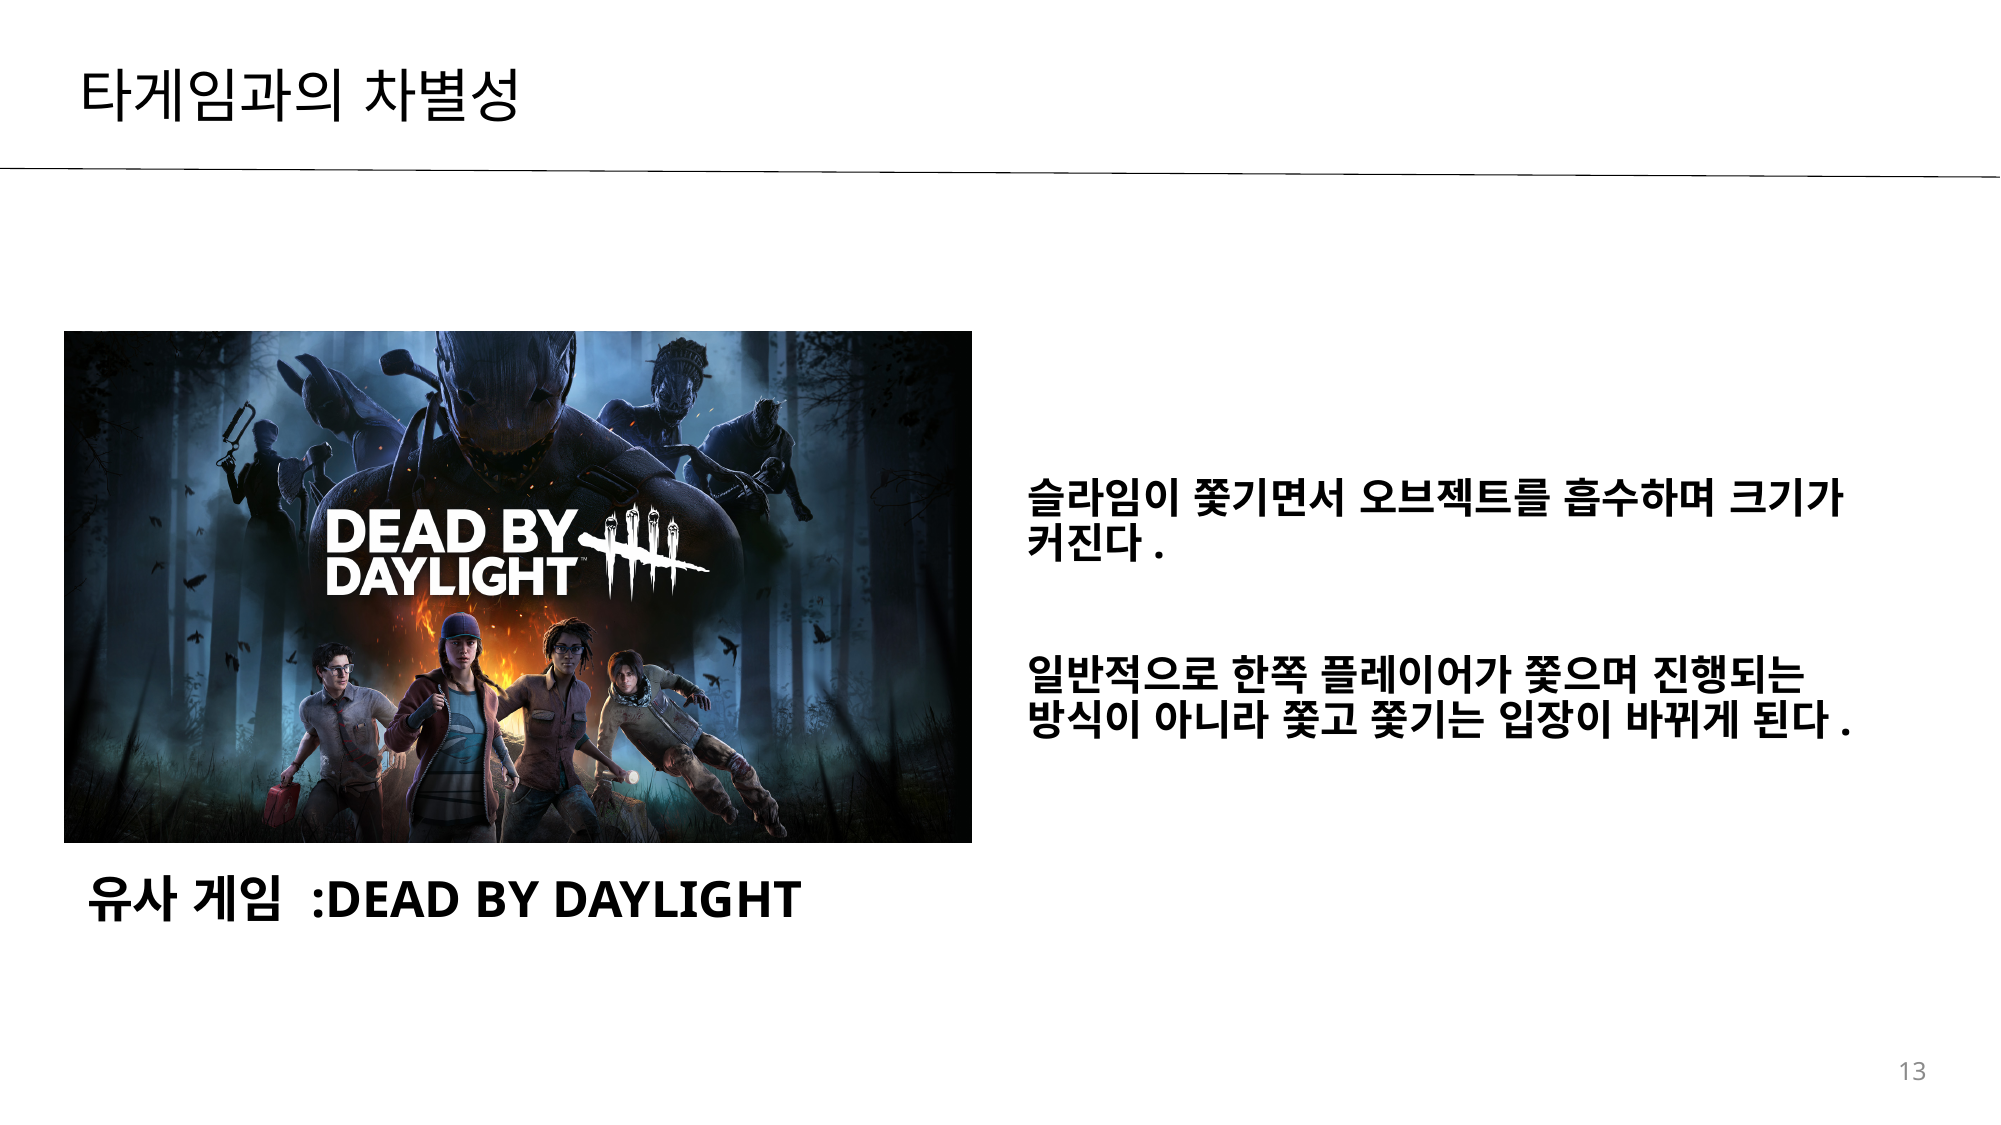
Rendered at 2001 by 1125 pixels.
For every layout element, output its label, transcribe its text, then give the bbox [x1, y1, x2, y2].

slide_number 13 [1491, 1042, 1942, 1103]
title 타게임과의 차별성 [64, 39, 1536, 158]
text_box 유사 게임 :DEAD BY DAYLIGHT [72, 859, 818, 935]
picture [64, 331, 972, 843]
list 슬라임이 쫓기면서 오브젝트를 흡수하며 크기가 커진다. 일반적으로 한쪽 플레이어가 쫓으며 진행되는 방식이 아니라 쫓고 쫓기는 입장이 바뀌게 된다. [1012, 470, 1936, 767]
